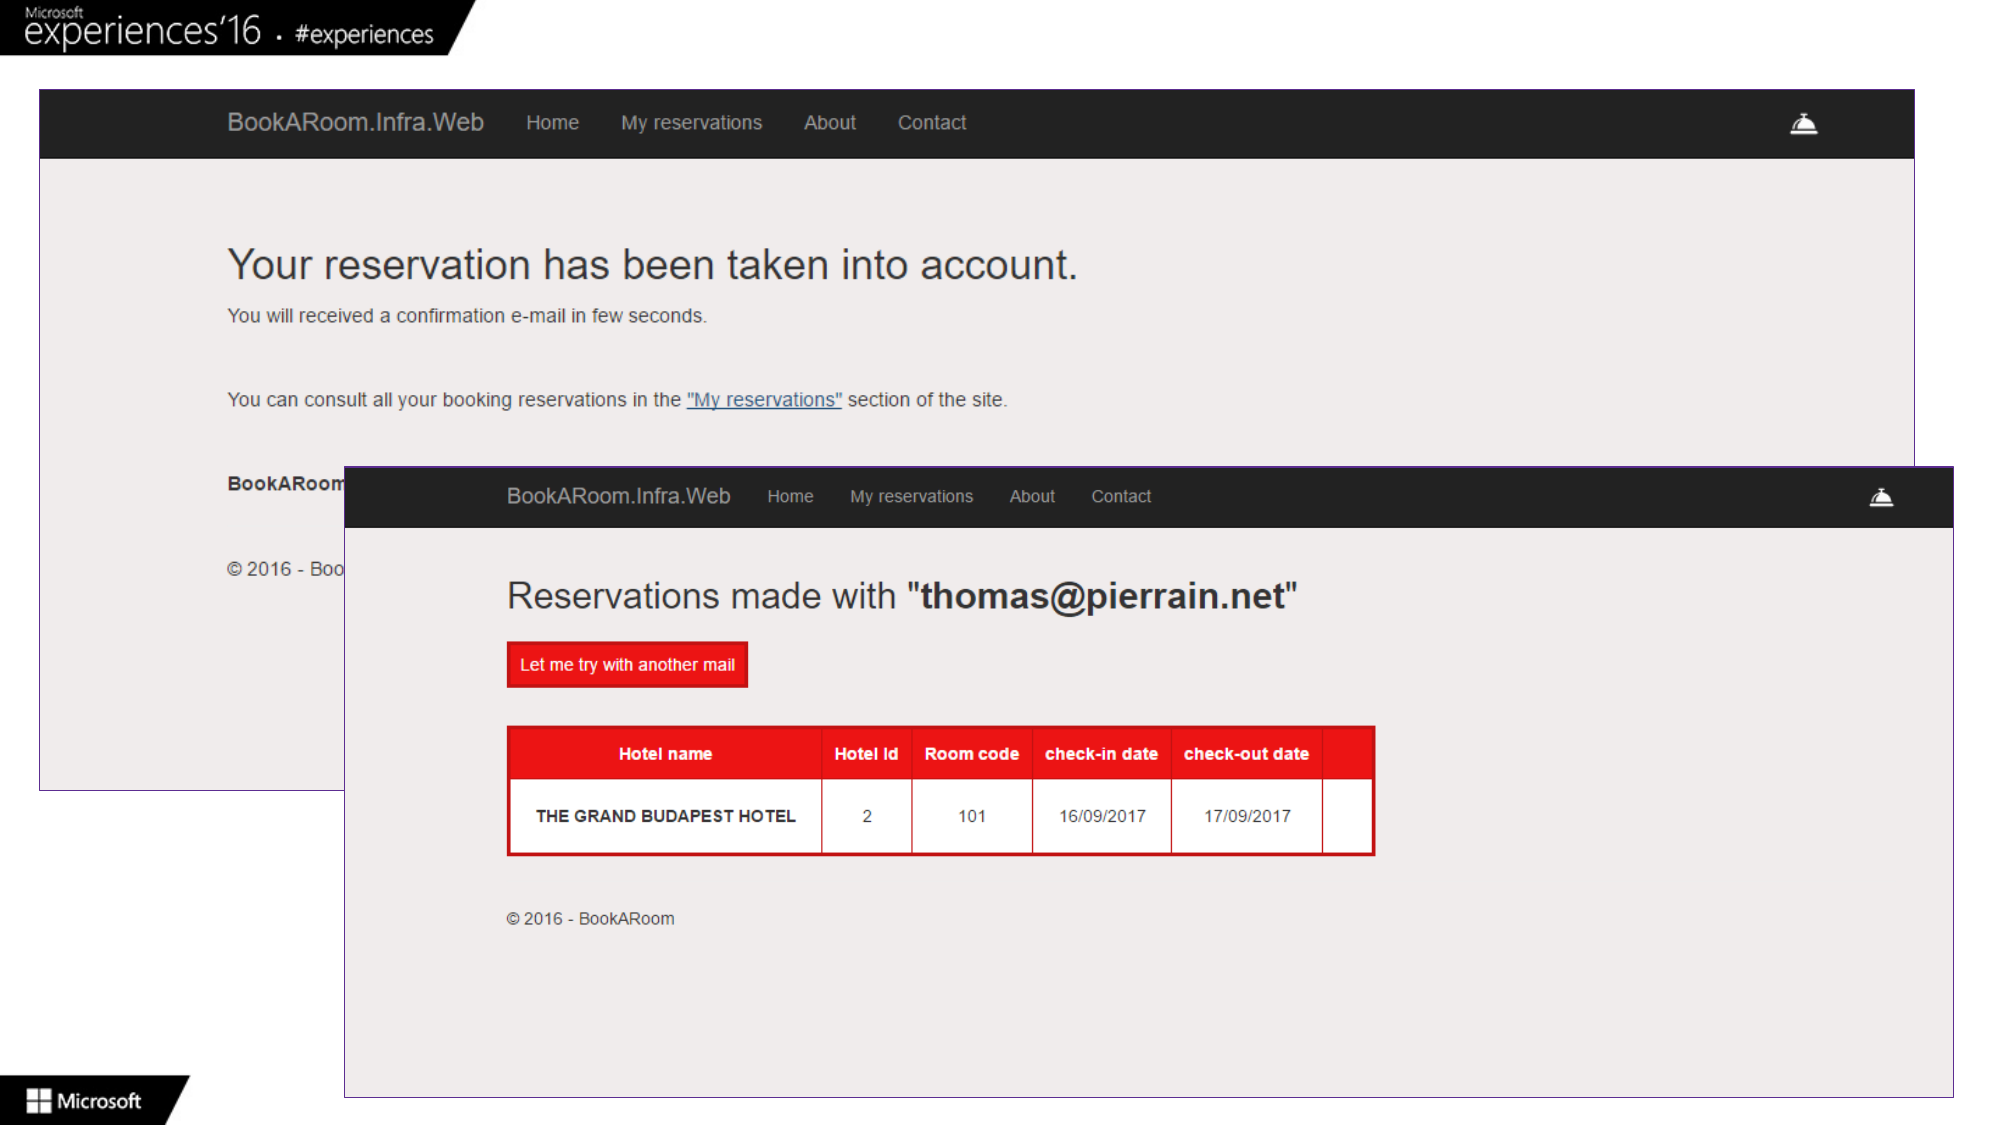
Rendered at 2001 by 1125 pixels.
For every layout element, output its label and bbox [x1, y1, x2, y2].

picture [39, 89, 1953, 1098]
picture [0, 0, 490, 58]
picture [0, 1073, 196, 1125]
